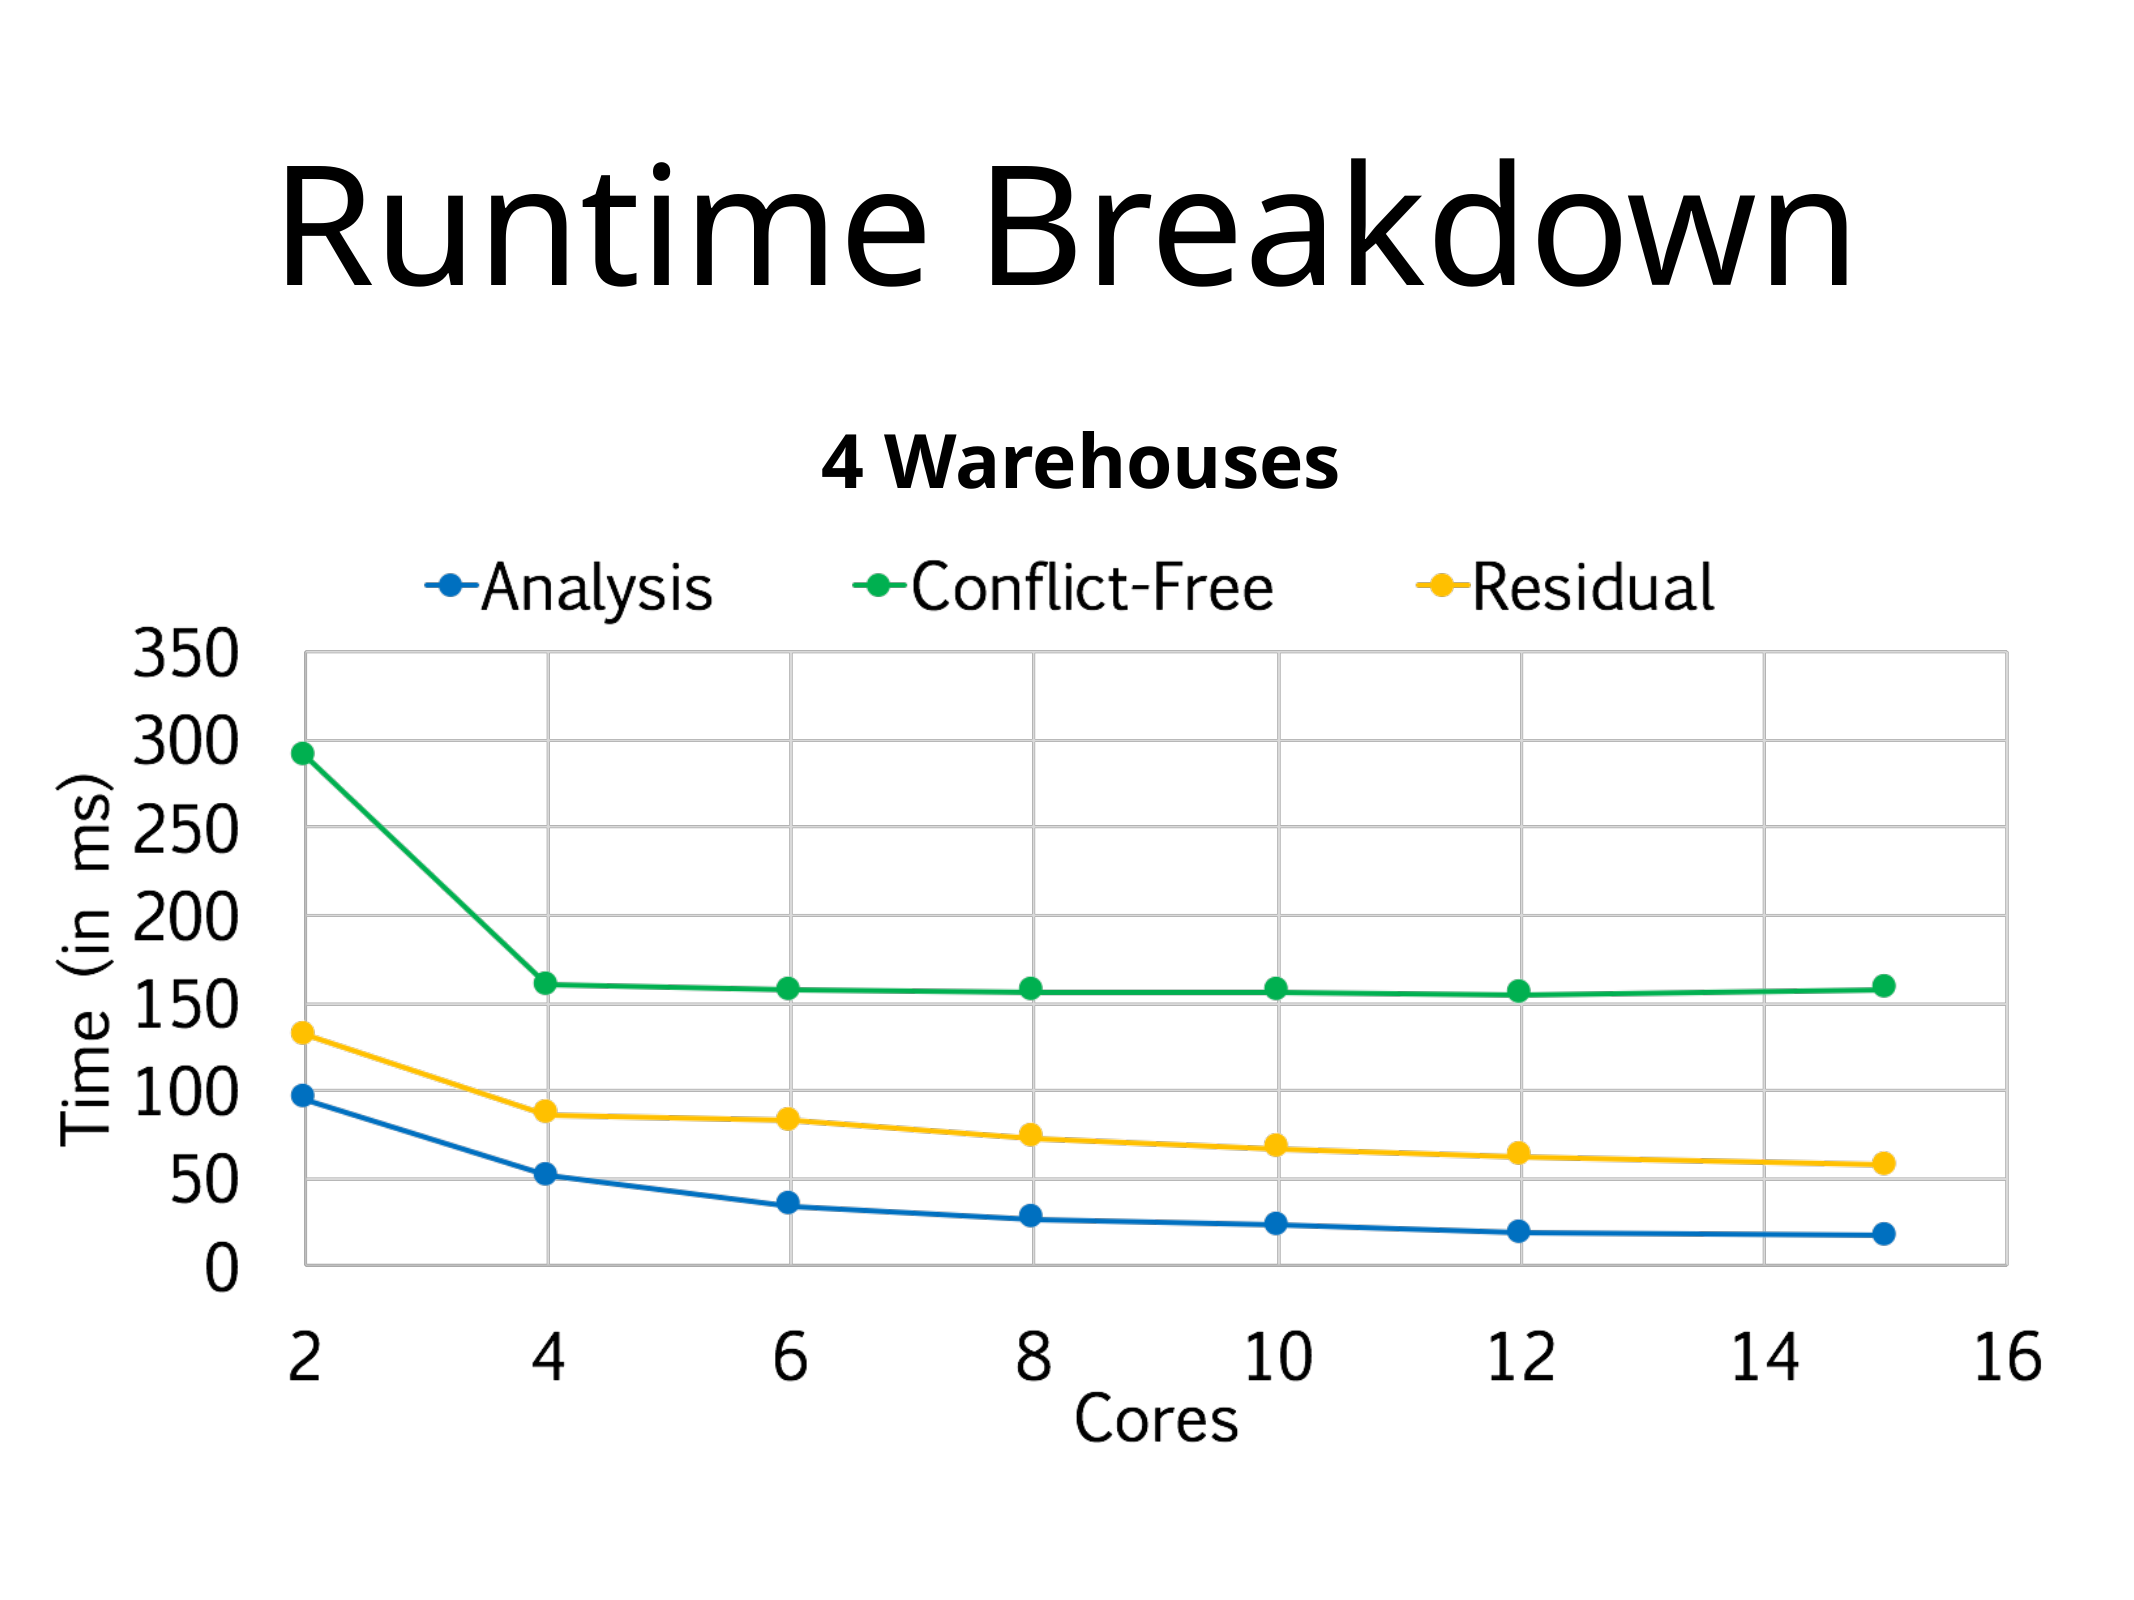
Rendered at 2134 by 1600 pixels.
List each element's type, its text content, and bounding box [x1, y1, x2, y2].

text_box 4 Warehouses [813, 405, 1350, 512]
picture [20, 520, 2105, 1460]
title Runtime Breakdown [155, 41, 1978, 397]
